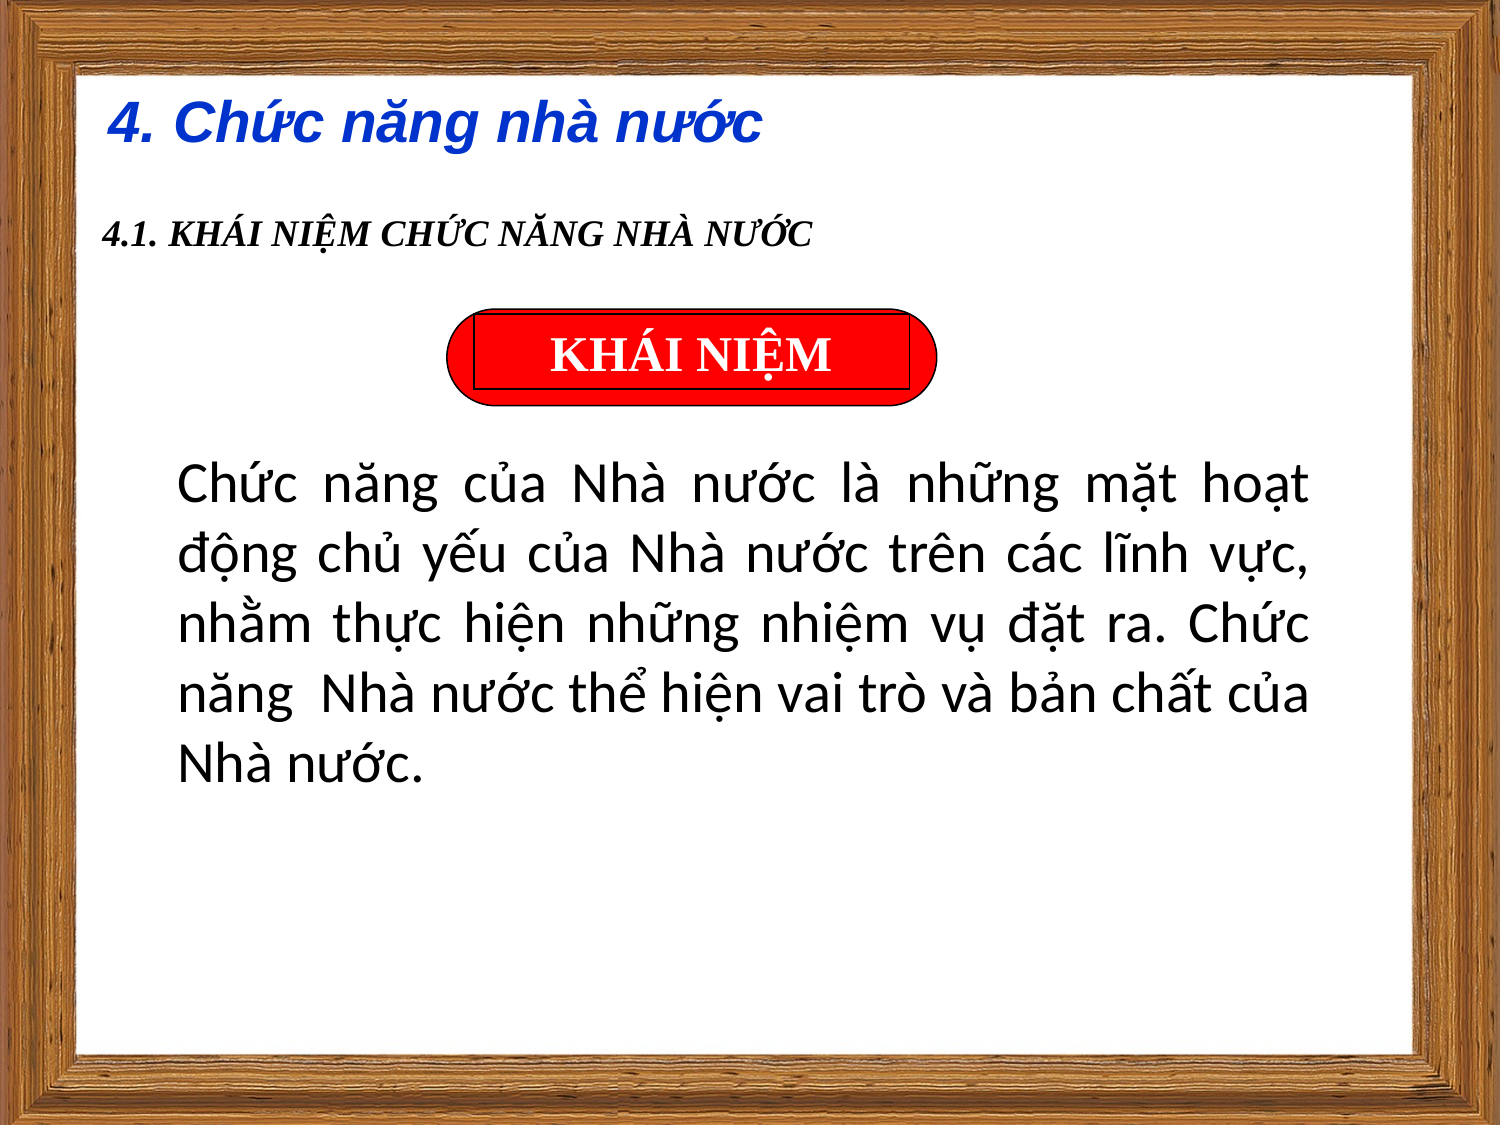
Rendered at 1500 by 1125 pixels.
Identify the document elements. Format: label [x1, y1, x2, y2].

picture [0, 0, 1500, 1125]
text_box [87, 76, 1394, 868]
